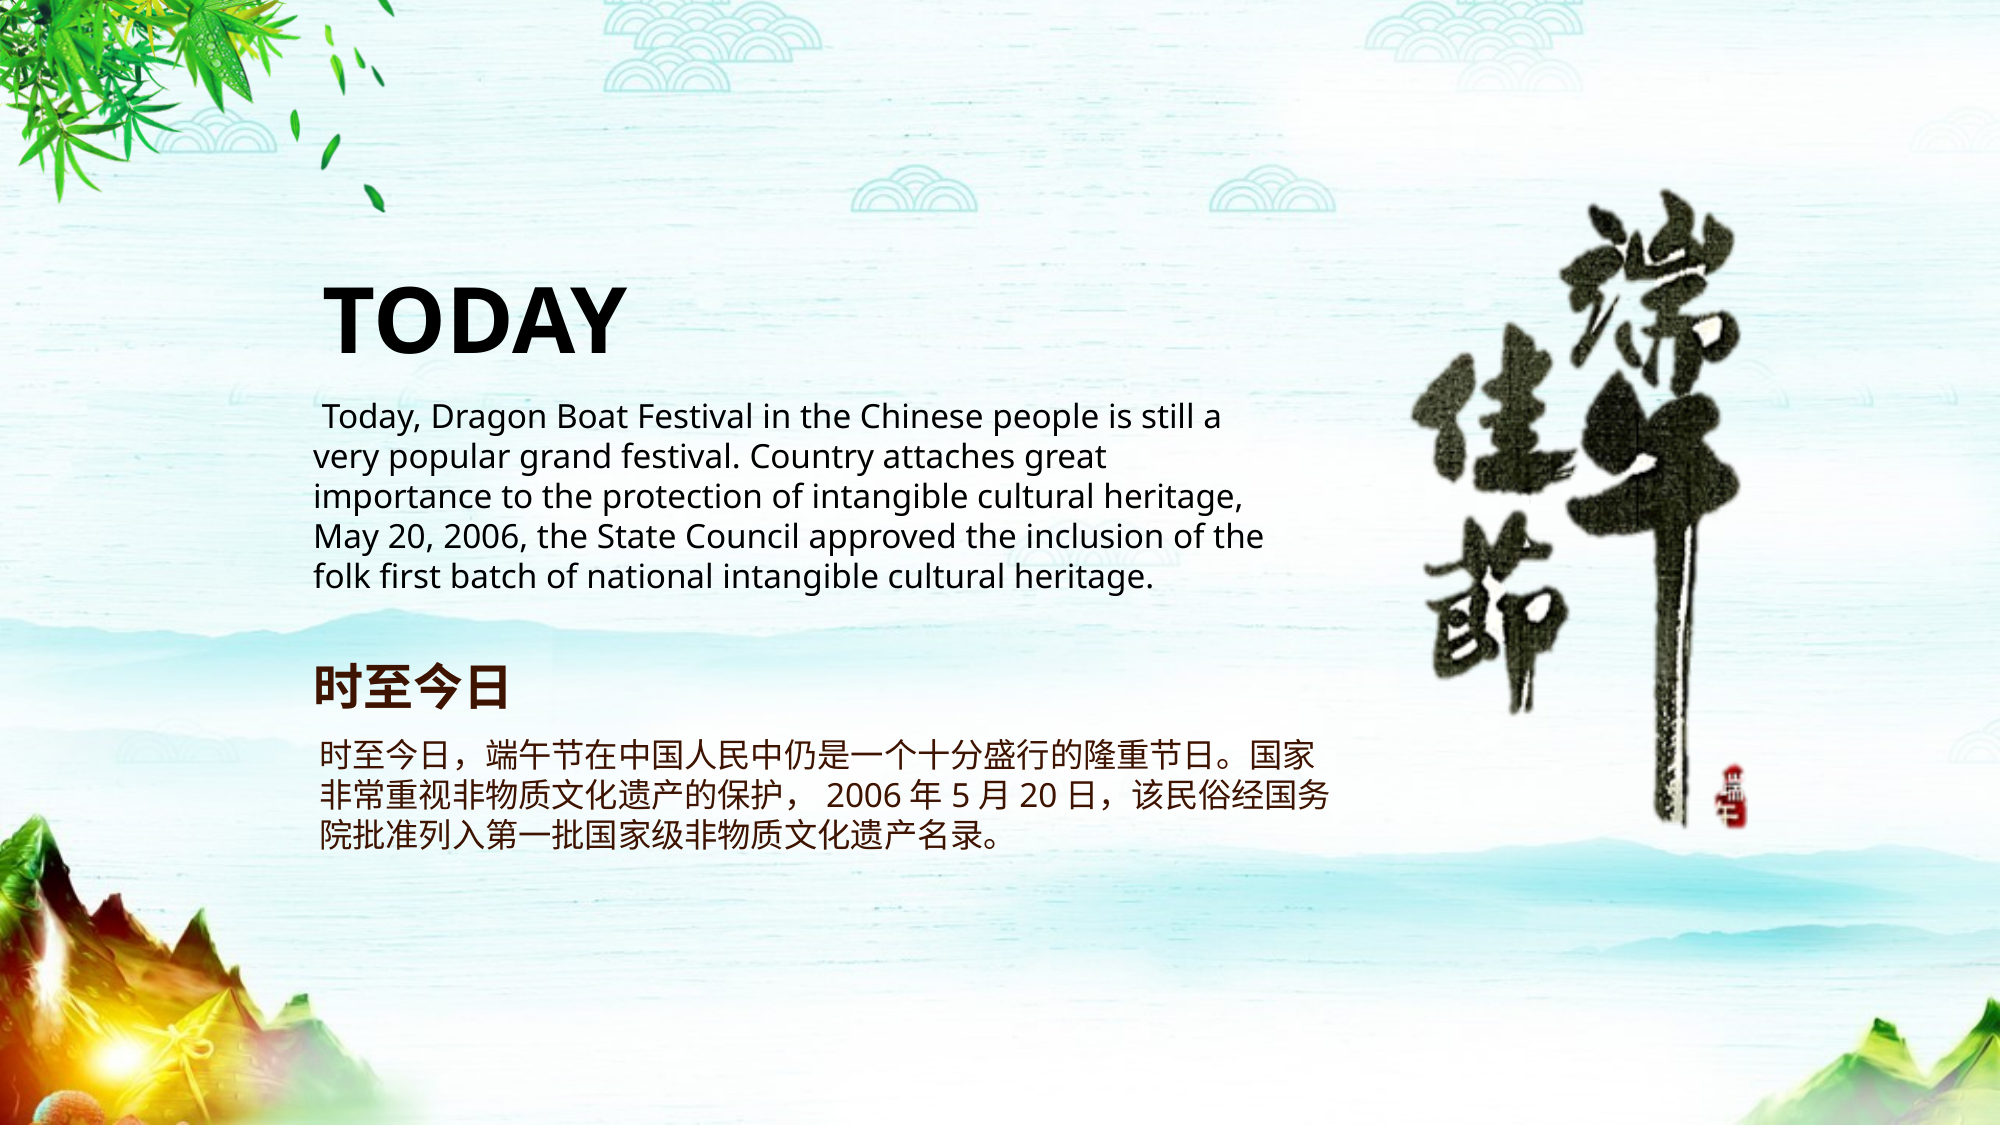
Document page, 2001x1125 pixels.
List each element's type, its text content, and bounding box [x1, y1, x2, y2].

text_box 时至今日 [298, 647, 596, 723]
text_box Today, Dragon Boat Festival in the Chinese people is still a very popular grand festival. Country attaches great importance to the protection of intangible cultural heritage, May 20, 2006, the State Council approved the inclusion of the folk first batch of national intangible cultural heritage. [298, 388, 1299, 603]
text_box 时至今日，端午节在中国人民中仍是一个十分盛行的隆重节日。国家非常重视非物质文化遗产的保护，2006年5月20日，该民俗经国务院批准列入第一批国家级非物质文化遗产名录。 [319, 723, 1336, 865]
text_box TODAY [307, 254, 643, 380]
picture [0, 0, 2000, 1125]
